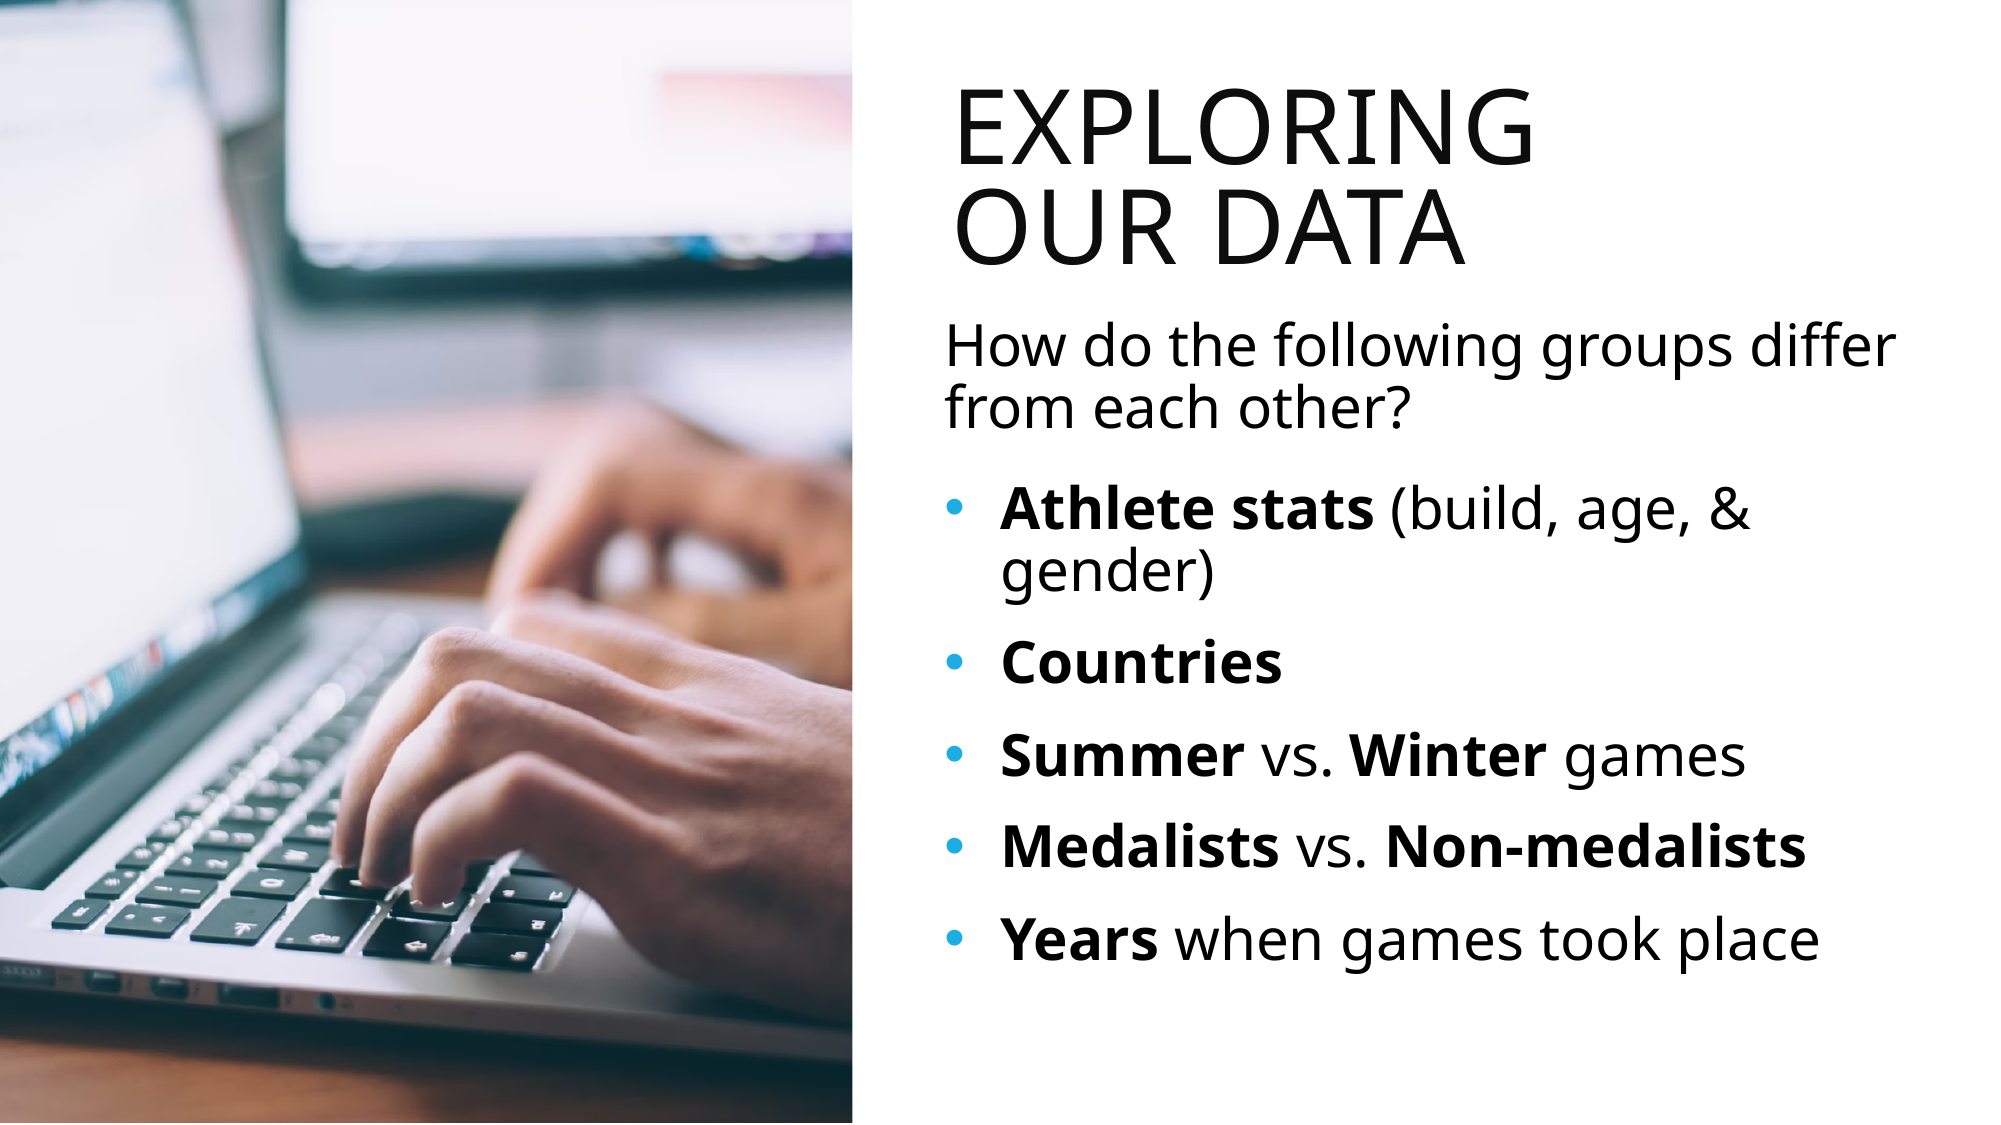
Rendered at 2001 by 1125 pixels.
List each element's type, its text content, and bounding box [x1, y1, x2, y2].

picture [0, 0, 853, 1125]
title Exploring our data [936, 61, 1807, 308]
list How do the following groups differ from each other? Athlete stats (build, age, & gender) Countries Summer vs. Winter games Medalists vs. Non-medalists Years when games took place [936, 308, 1951, 1047]
